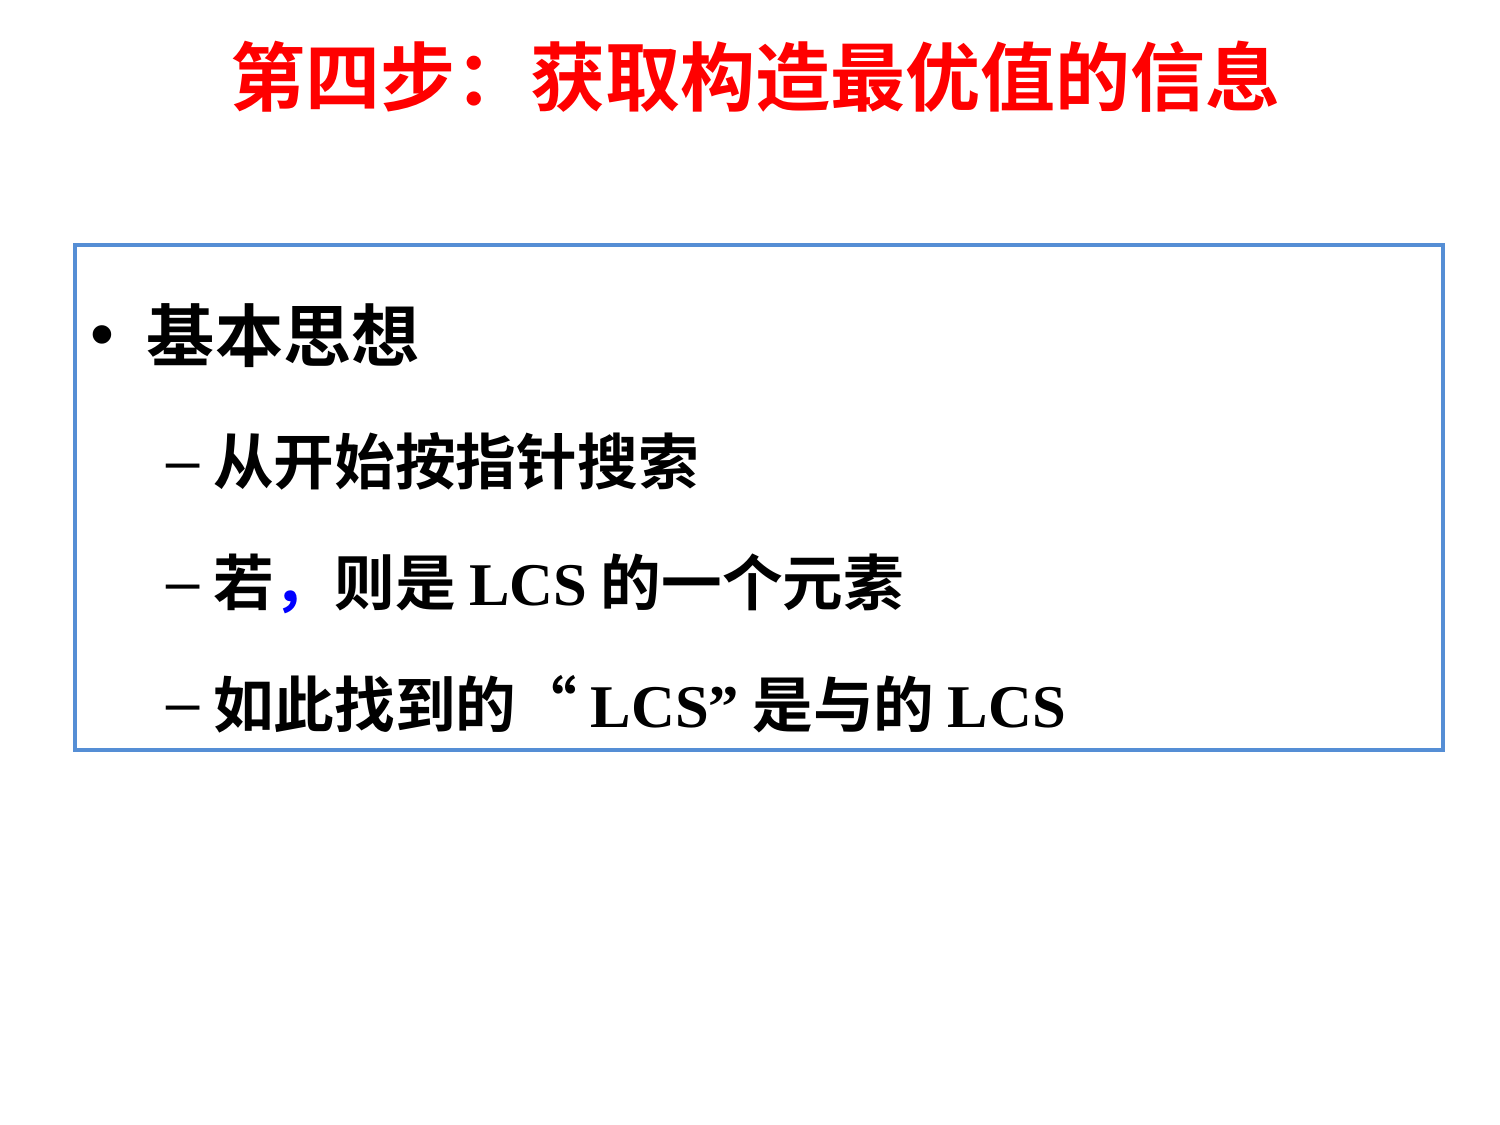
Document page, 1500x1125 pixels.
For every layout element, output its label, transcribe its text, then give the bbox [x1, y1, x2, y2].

text_box 第四步：获取构造最优值的信息 [12, 23, 1499, 128]
